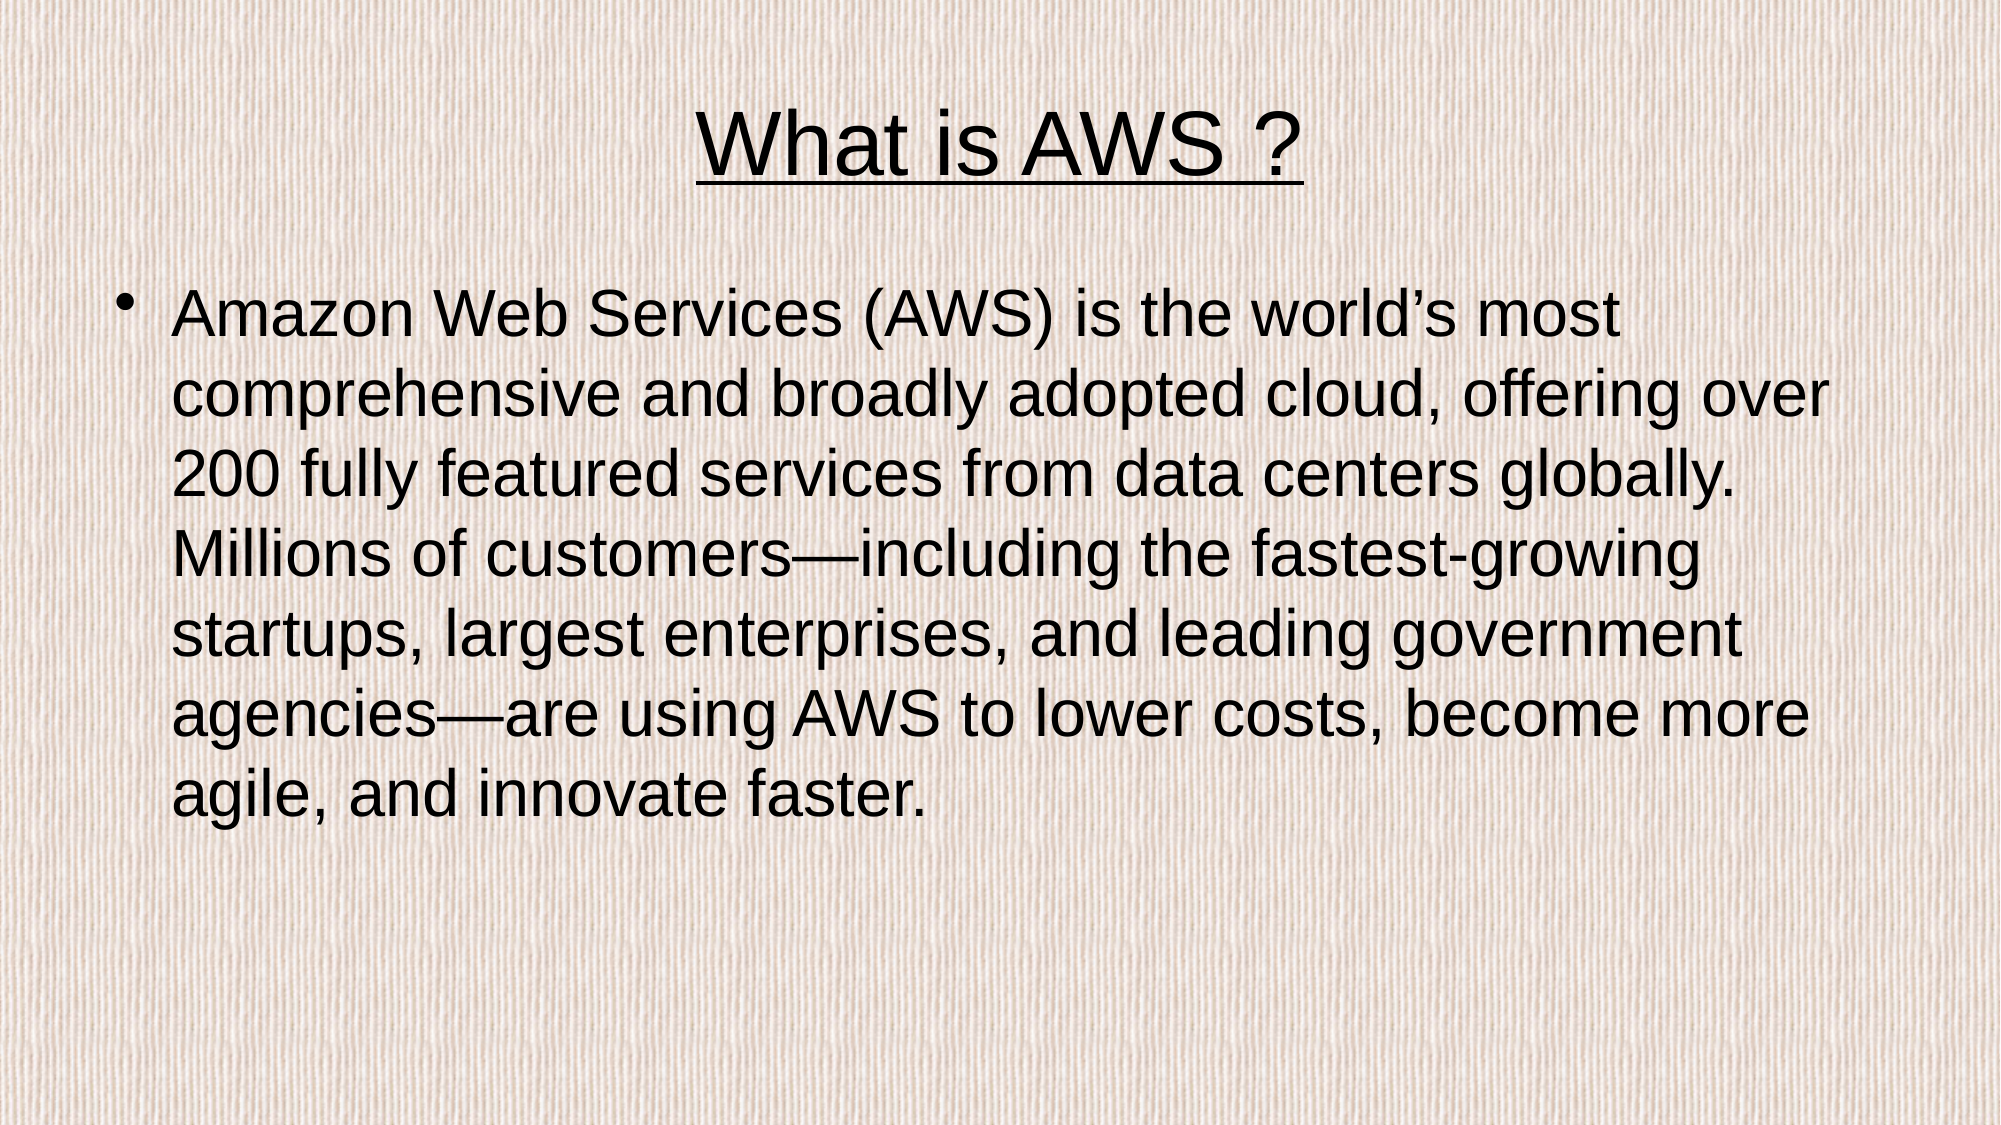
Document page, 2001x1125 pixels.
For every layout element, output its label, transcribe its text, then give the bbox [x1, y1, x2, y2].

title What is AWS ? [99, 44, 1901, 233]
list Amazon Web Services (AWS) is the world’s most comprehensive and broadly adopted cloud, offering over 200 fully featured services from data centers globally. Millions of customers—including the fastest-growing startups, largest enterprises, and leading government agencies—are using AWS to lower costs, become more agile, and innovate faster. [99, 262, 1901, 1006]
picture [0, 0, 2001, 1125]
